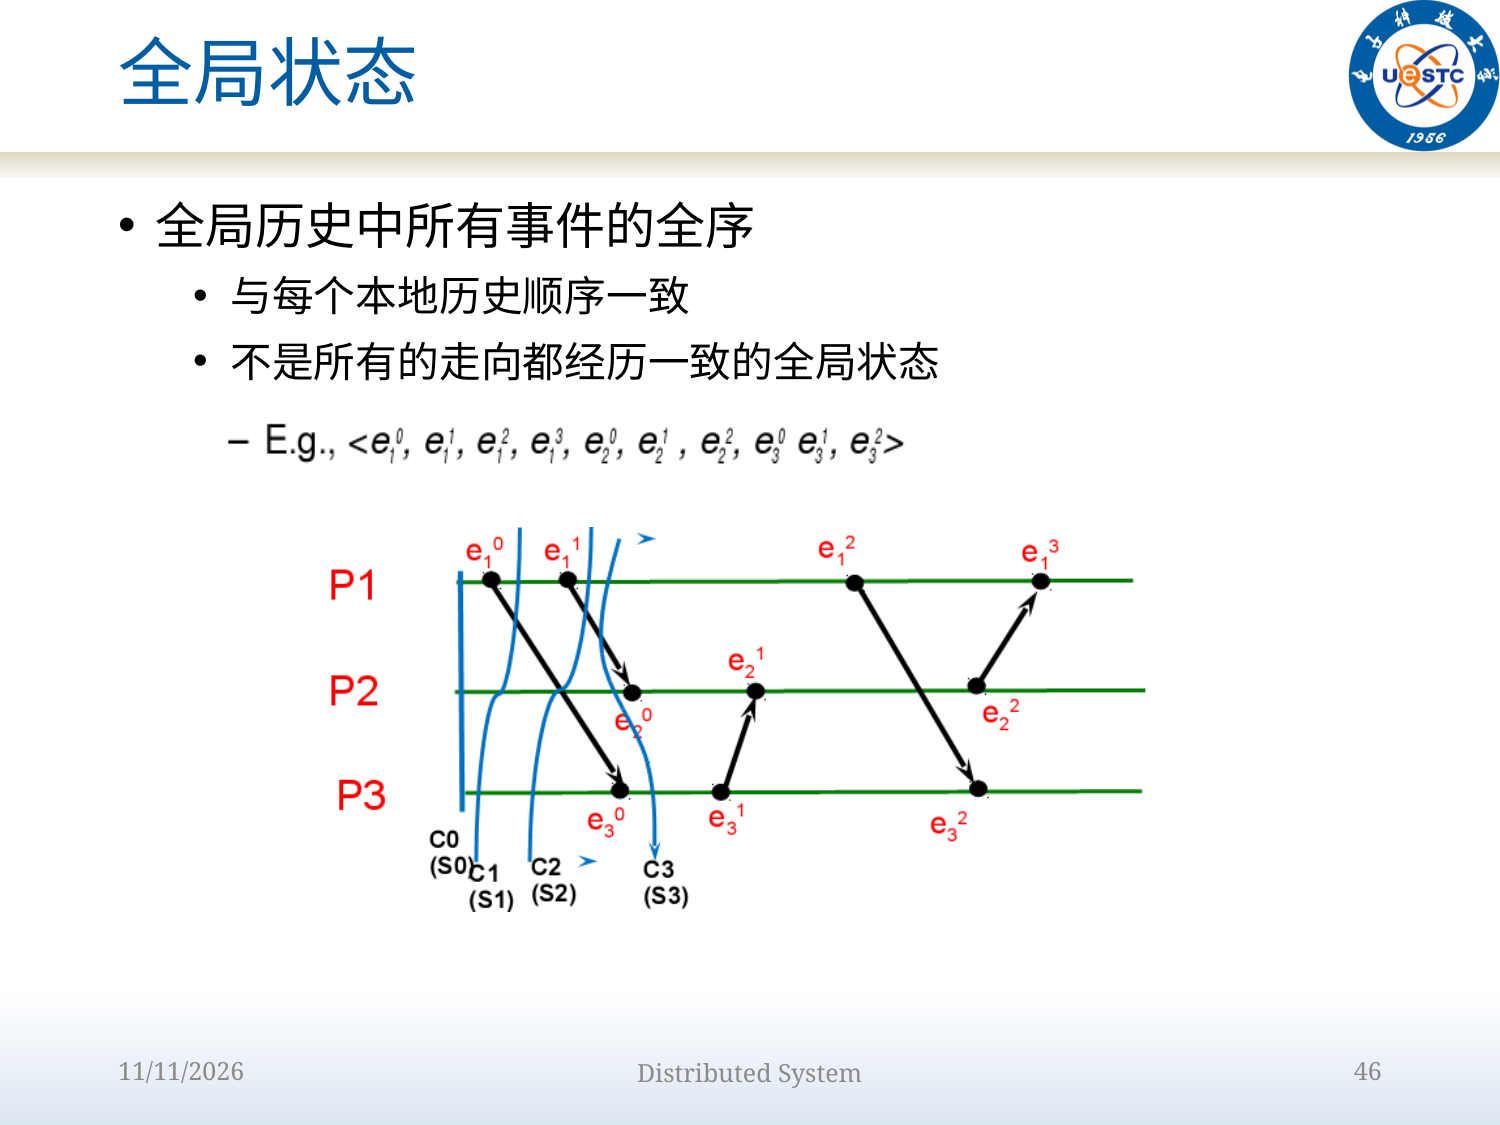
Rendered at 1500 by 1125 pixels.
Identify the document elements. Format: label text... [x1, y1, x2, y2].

footer Distributed System [414, 1042, 1085, 1103]
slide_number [103, 1042, 414, 1103]
picture [218, 395, 939, 480]
slide_number 46 [1085, 1042, 1397, 1103]
picture [299, 526, 1152, 912]
list 全局历史中所有事件的全序 与每个本地历史顺序一致 不是所有的走向都经历一致的全局状态 [103, 181, 1397, 1014]
title 全局状态 [103, 0, 1348, 153]
picture [1348, 0, 1500, 152]
